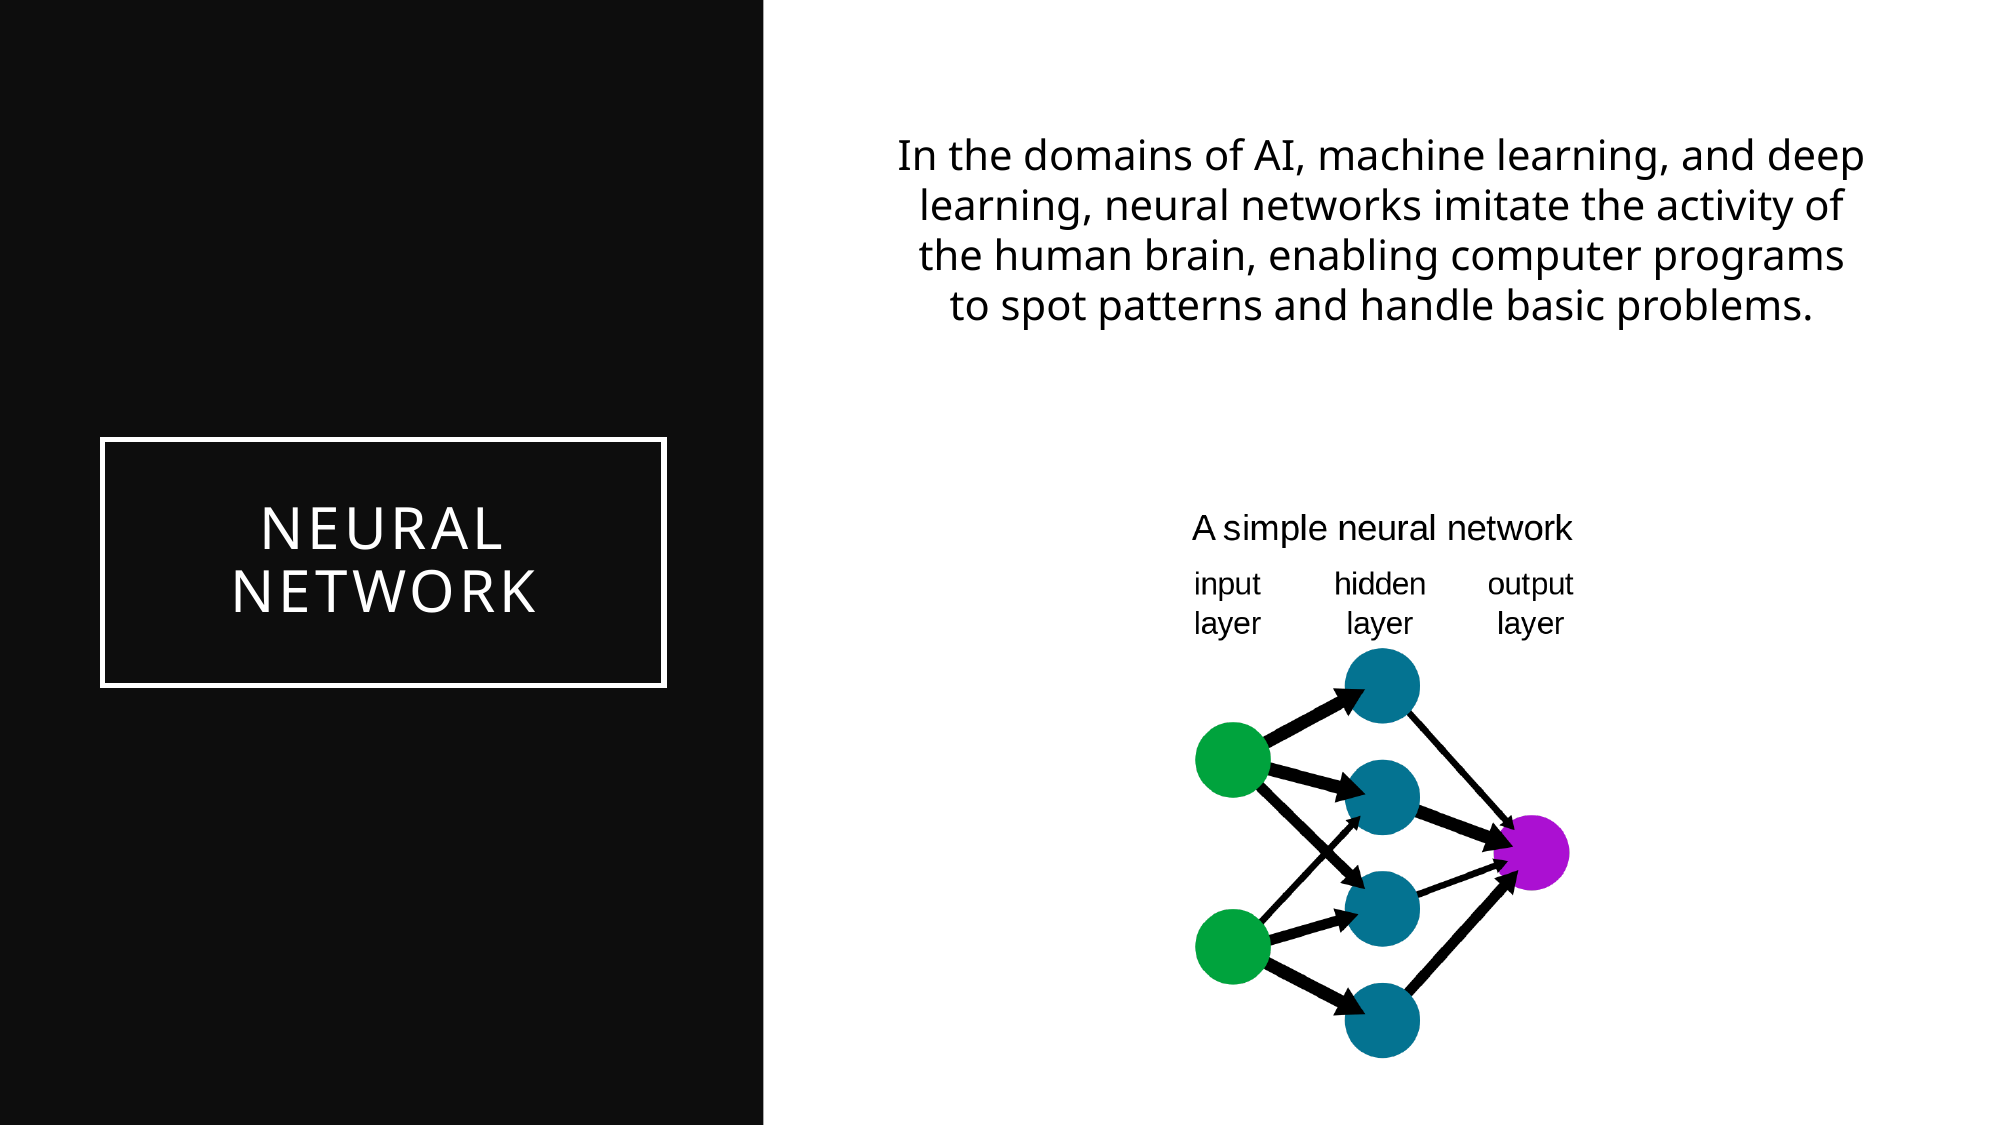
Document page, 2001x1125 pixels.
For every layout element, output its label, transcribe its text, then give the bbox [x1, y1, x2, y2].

text_box [0, 0, 764, 1125]
title Neural Network [100, 437, 667, 688]
picture [1165, 502, 1599, 1080]
text_box [764, 0, 2000, 1125]
text_box In the domains of AI, machine learning, and deep learning, neural networks imitate the activity of the human brain, enabling computer programs to spot patterns and handle basic problems. [881, 121, 1882, 337]
